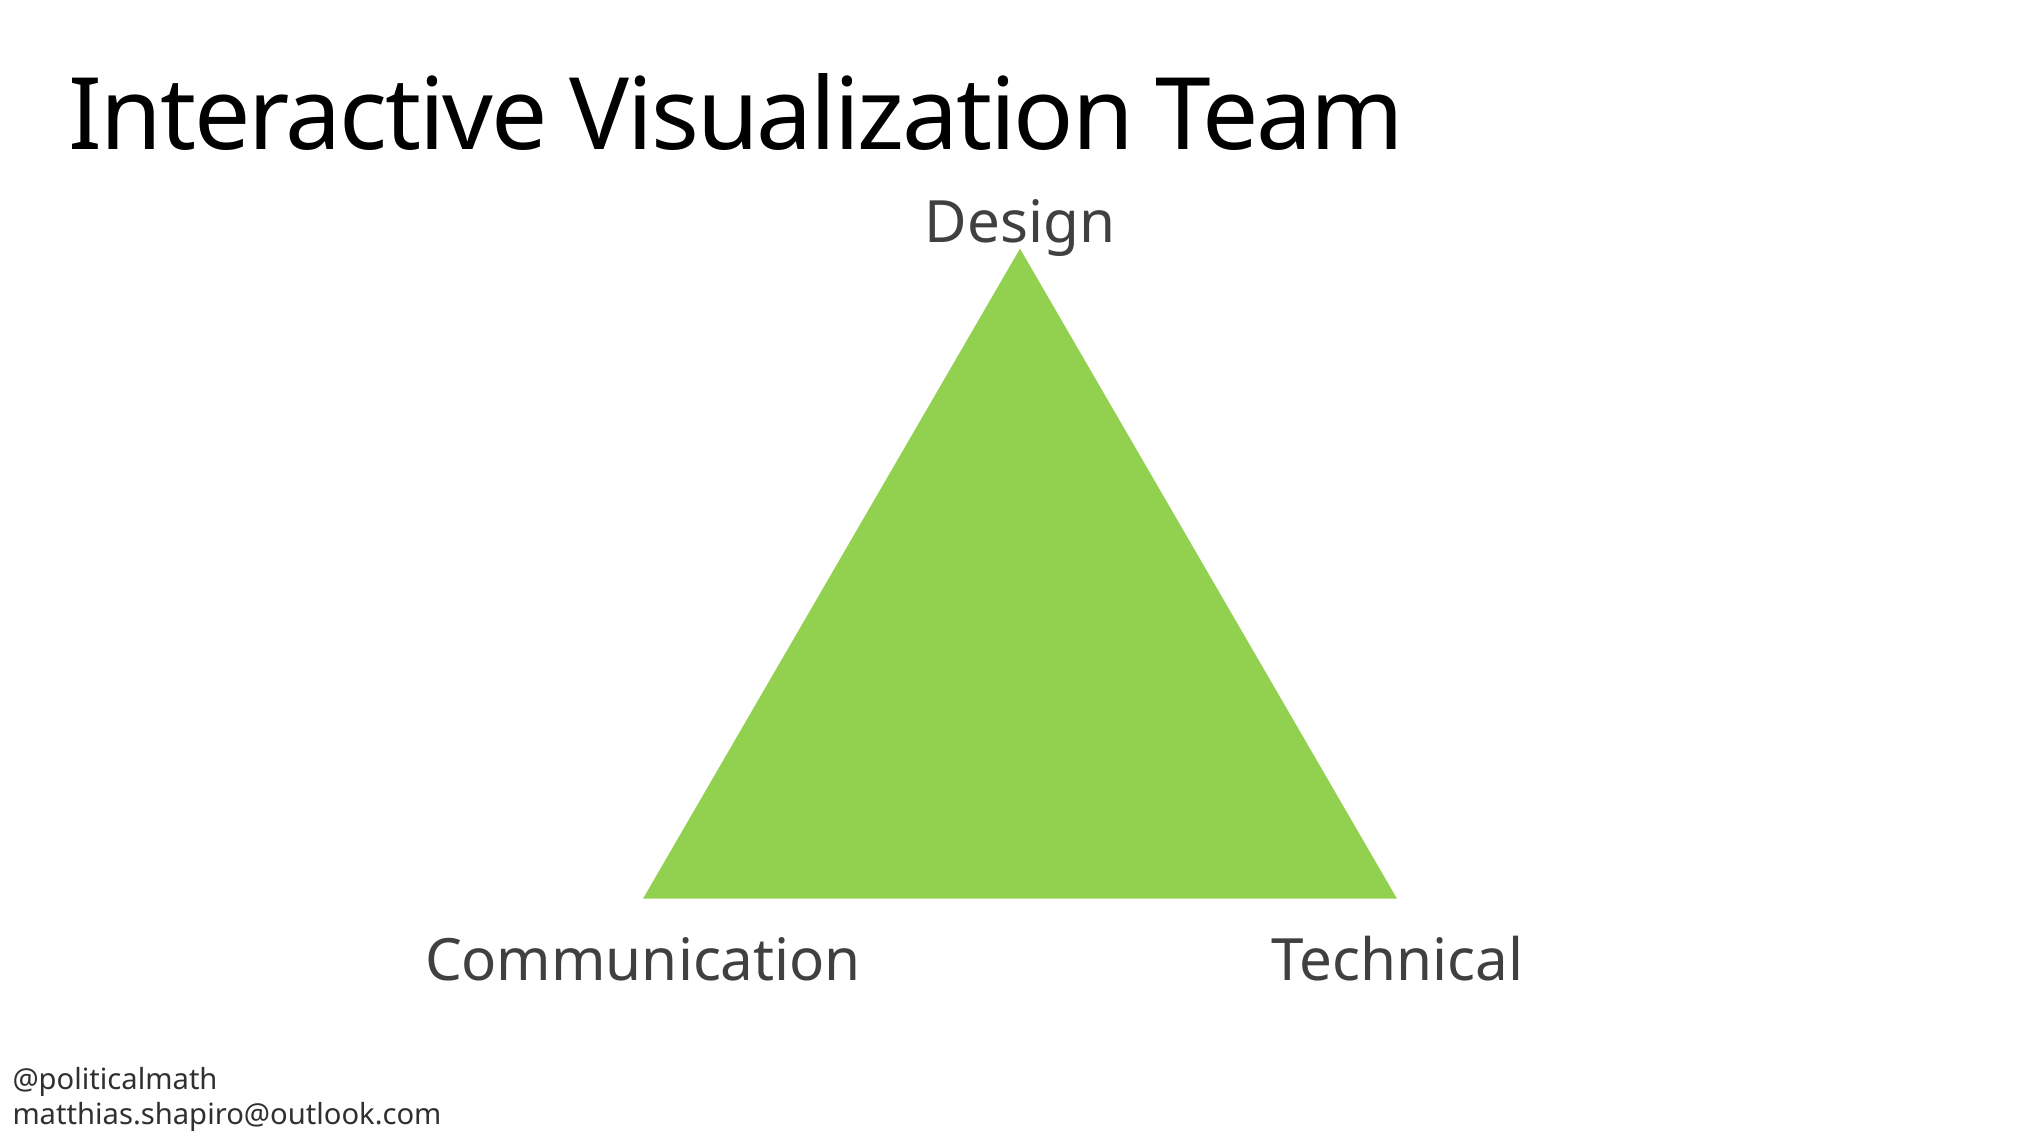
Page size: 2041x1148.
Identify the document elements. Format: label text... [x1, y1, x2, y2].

text_box Technical [1040, 906, 1754, 1007]
text_box [642, 247, 1398, 900]
title Interactive Visualization Team [45, 48, 1996, 199]
text_box Communication [286, 906, 1000, 1007]
text_box Design [663, 168, 1377, 269]
